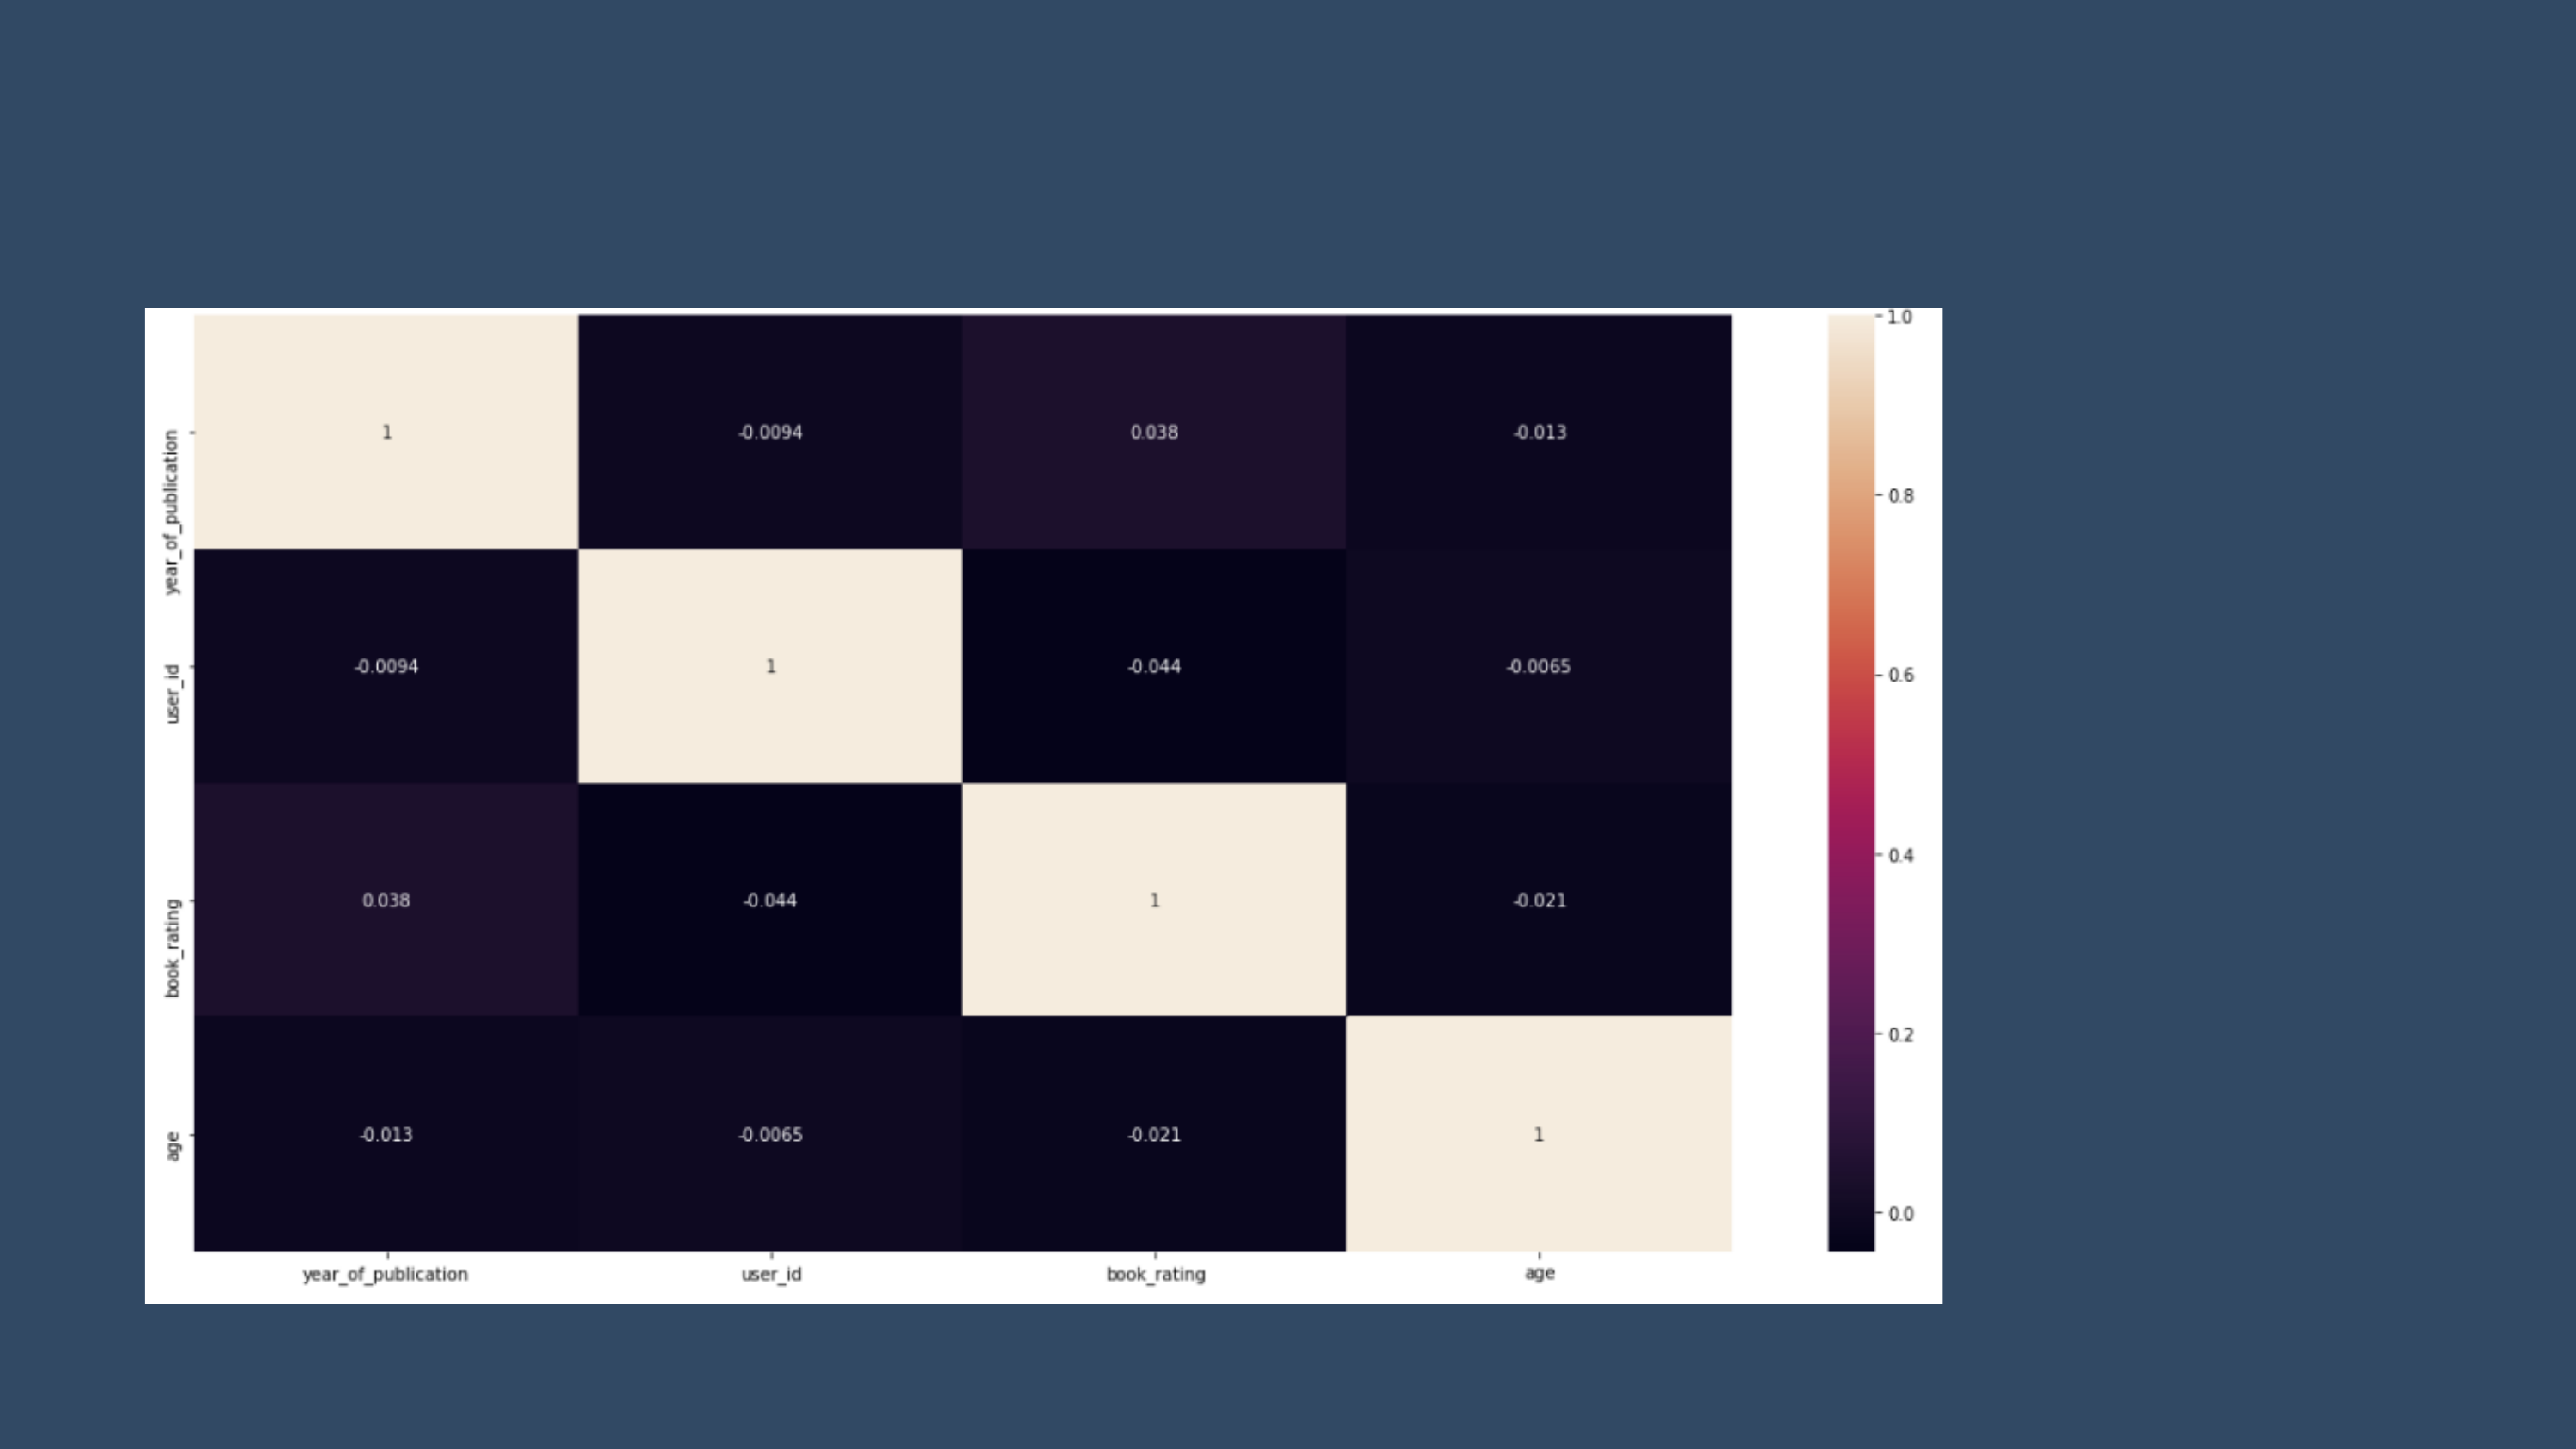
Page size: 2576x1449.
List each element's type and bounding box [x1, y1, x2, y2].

picture [144, 308, 1943, 1304]
